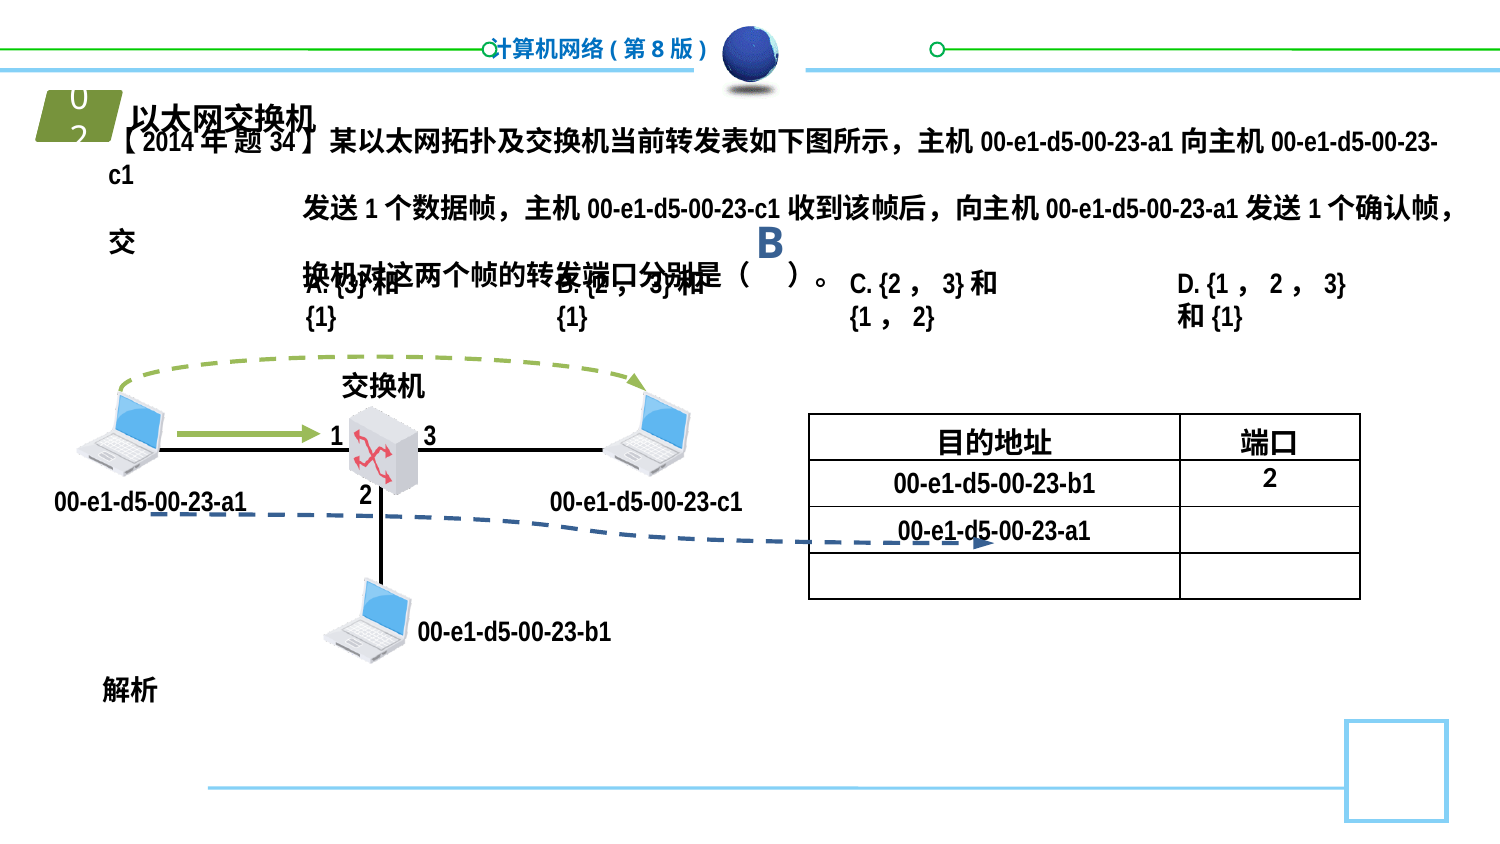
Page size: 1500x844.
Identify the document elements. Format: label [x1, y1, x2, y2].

picture [720, 24, 780, 91]
text_box [22, 476, 279, 525]
table_cell [1123, 507, 1179, 552]
picture [386, 405, 419, 496]
text_box [866, 505, 1123, 554]
table_header [1181, 415, 1359, 459]
text_box [165, 413, 348, 455]
table_cell [810, 507, 866, 552]
text_box [35, 90, 1463, 844]
table_cell [810, 461, 1179, 506]
picture [348, 405, 383, 496]
table_cell [1181, 461, 1359, 506]
table_cell [810, 554, 1179, 598]
table_cell [1181, 554, 1359, 598]
table_cell [1181, 507, 1359, 552]
text_box [348, 496, 382, 577]
picture [602, 390, 691, 477]
picture [323, 577, 413, 664]
text_box [1165, 272, 1389, 325]
text_box [91, 663, 180, 715]
table_header [810, 415, 1179, 459]
text_box [838, 272, 1062, 325]
picture [75, 390, 165, 477]
